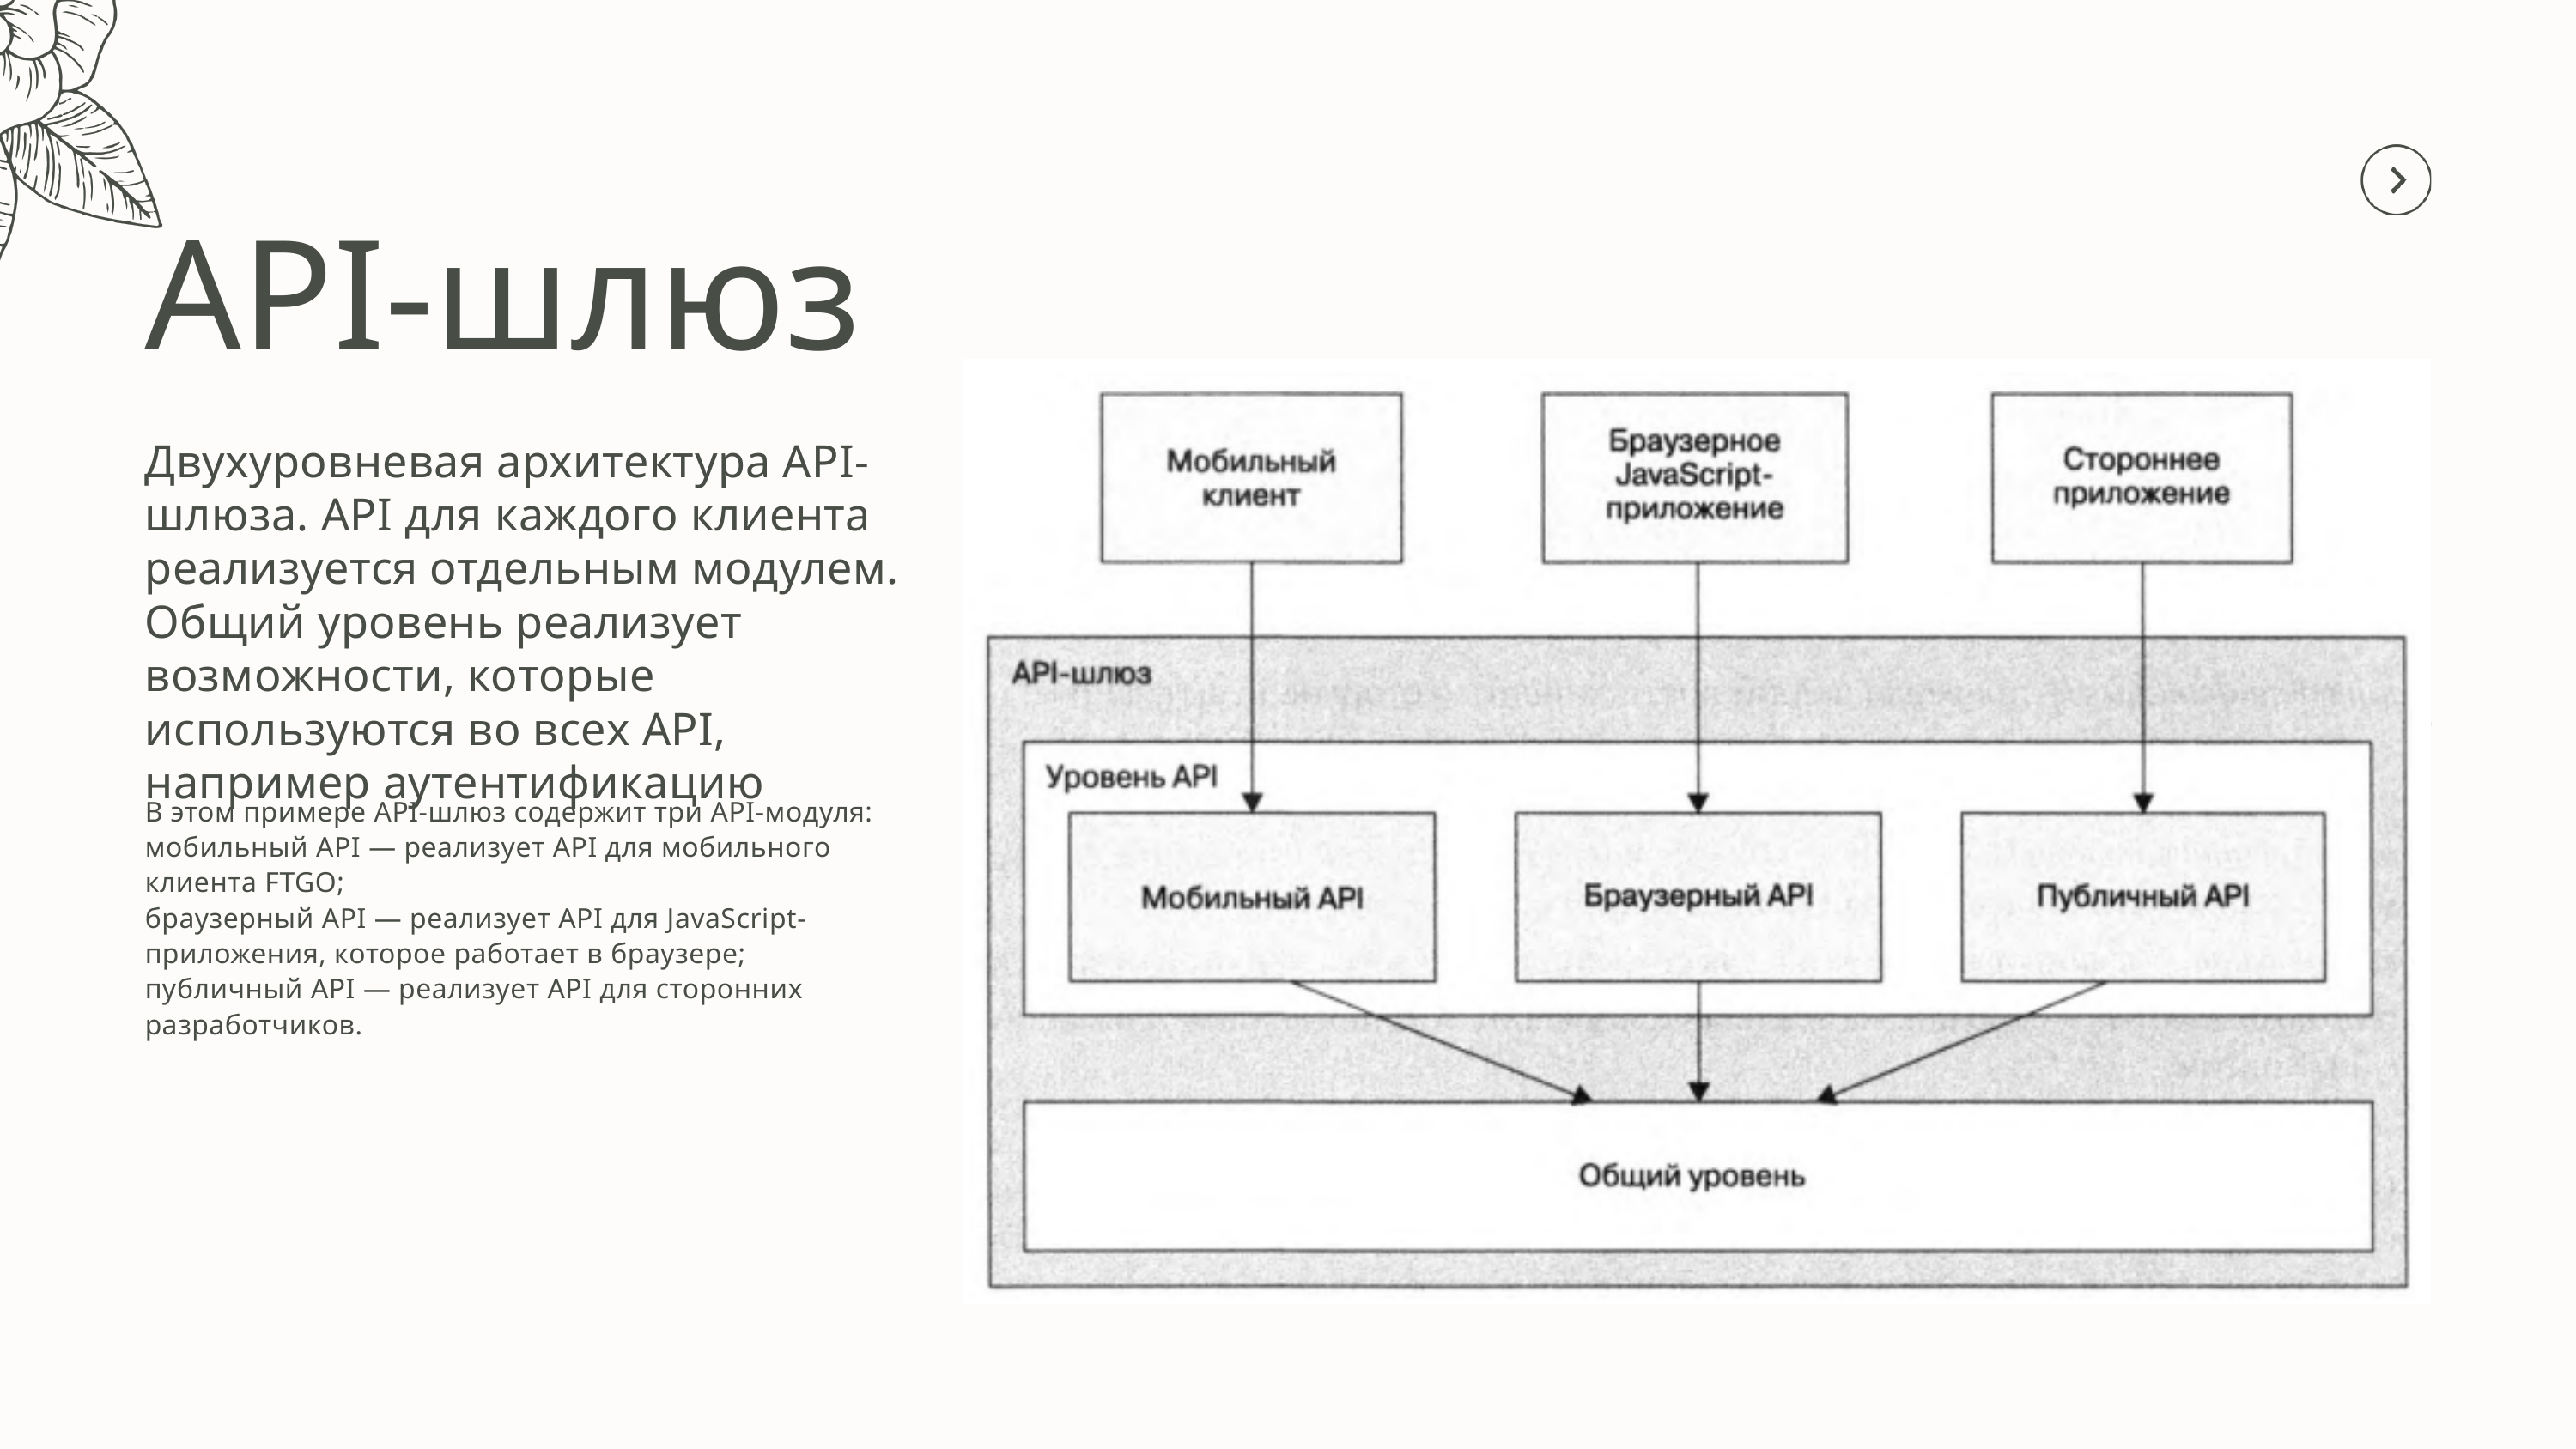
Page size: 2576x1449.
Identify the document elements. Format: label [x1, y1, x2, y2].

text_box [962, 359, 2432, 1304]
text_box [0, 0, 305, 503]
text_box [2360, 144, 2432, 215]
text_box [144, 204, 910, 1058]
